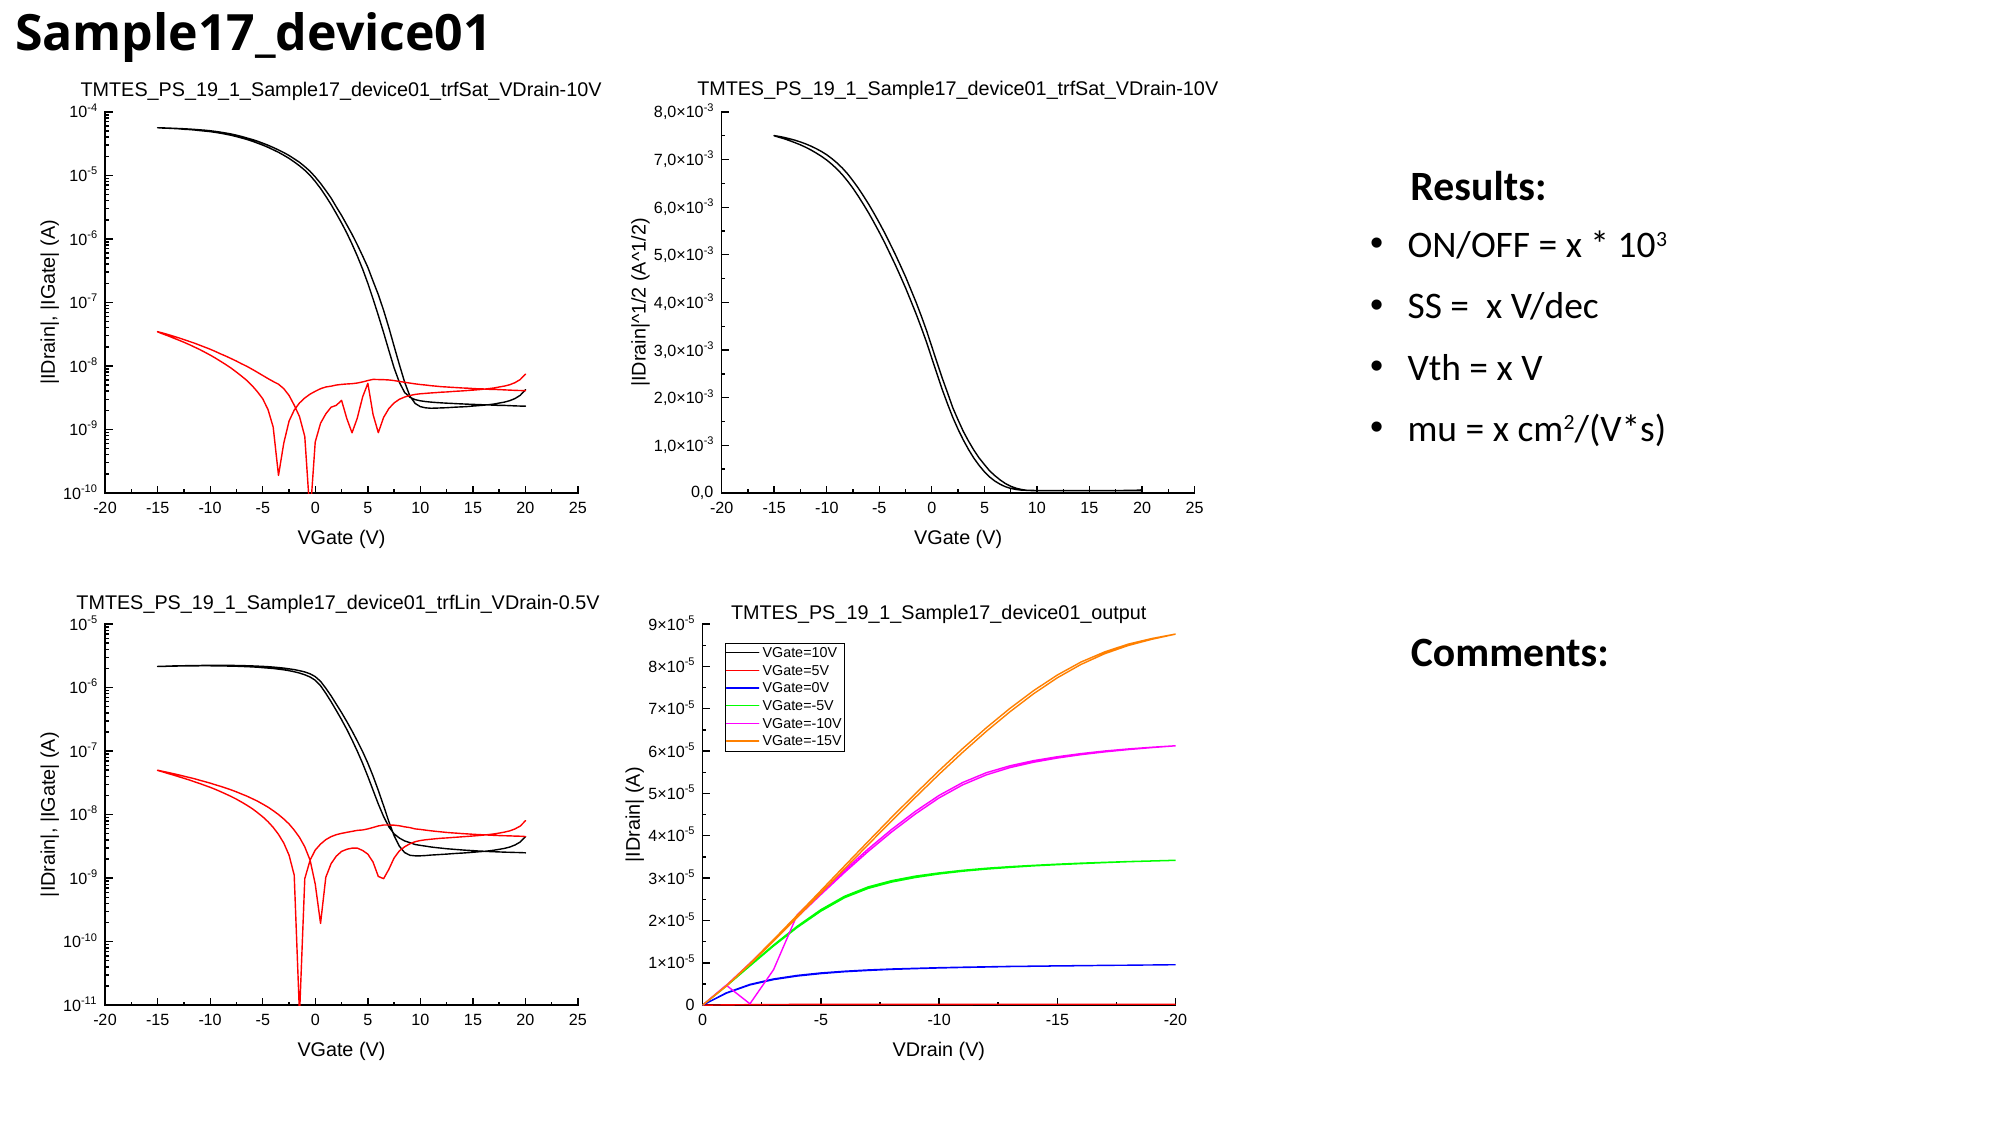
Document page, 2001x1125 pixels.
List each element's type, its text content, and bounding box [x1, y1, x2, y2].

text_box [0, 50, 597, 562]
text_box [0, 562, 578, 1094]
list ON/OFF = x * 103 SS = x V/dec Vth = x V mu = x cm2/(V*s) [1355, 217, 1947, 563]
title Sample17_device01 [0, 0, 1725, 218]
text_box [597, 50, 1293, 582]
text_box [578, 562, 1274, 1094]
